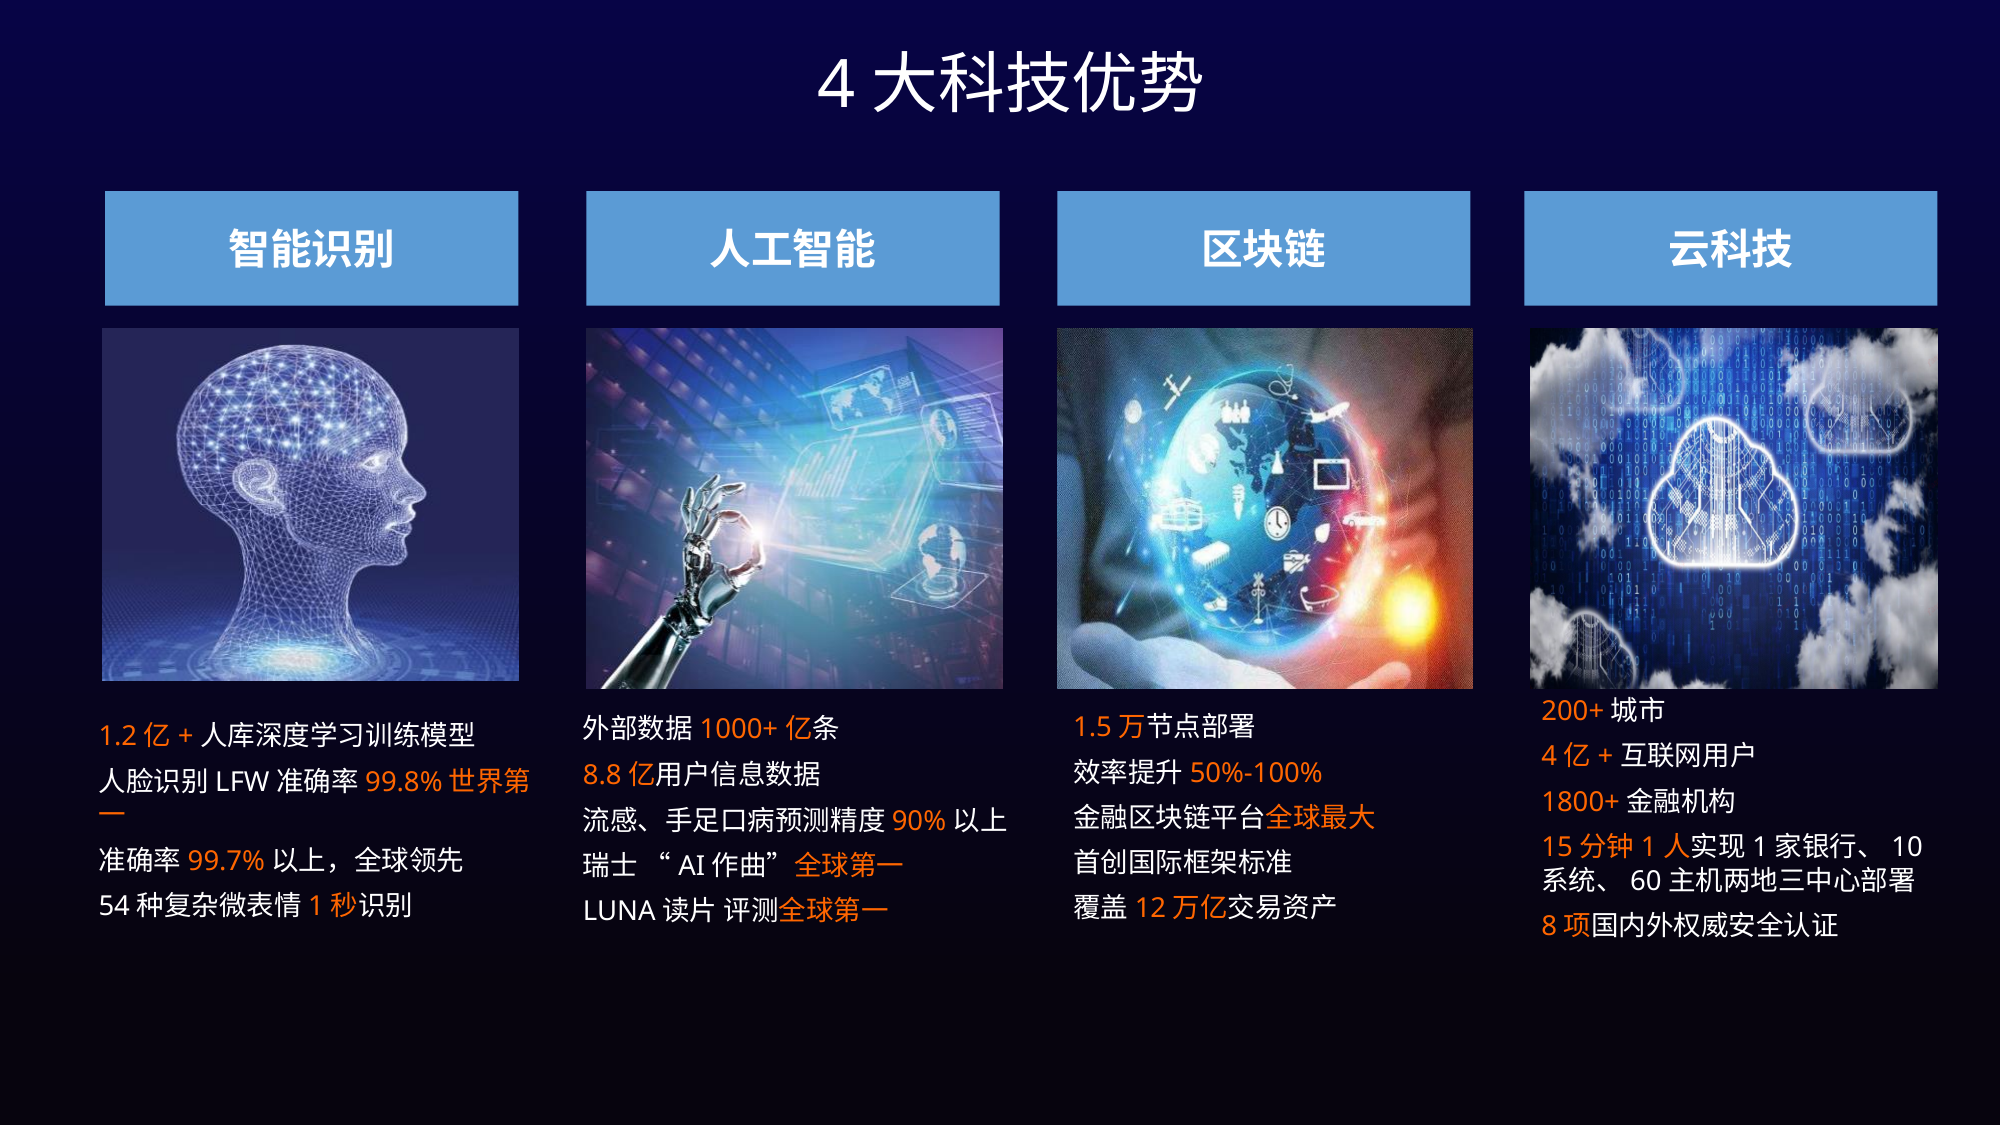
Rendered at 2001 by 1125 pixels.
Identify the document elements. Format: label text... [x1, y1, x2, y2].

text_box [83, 191, 1947, 982]
text_box 4大科技优势 [148, 28, 1874, 144]
